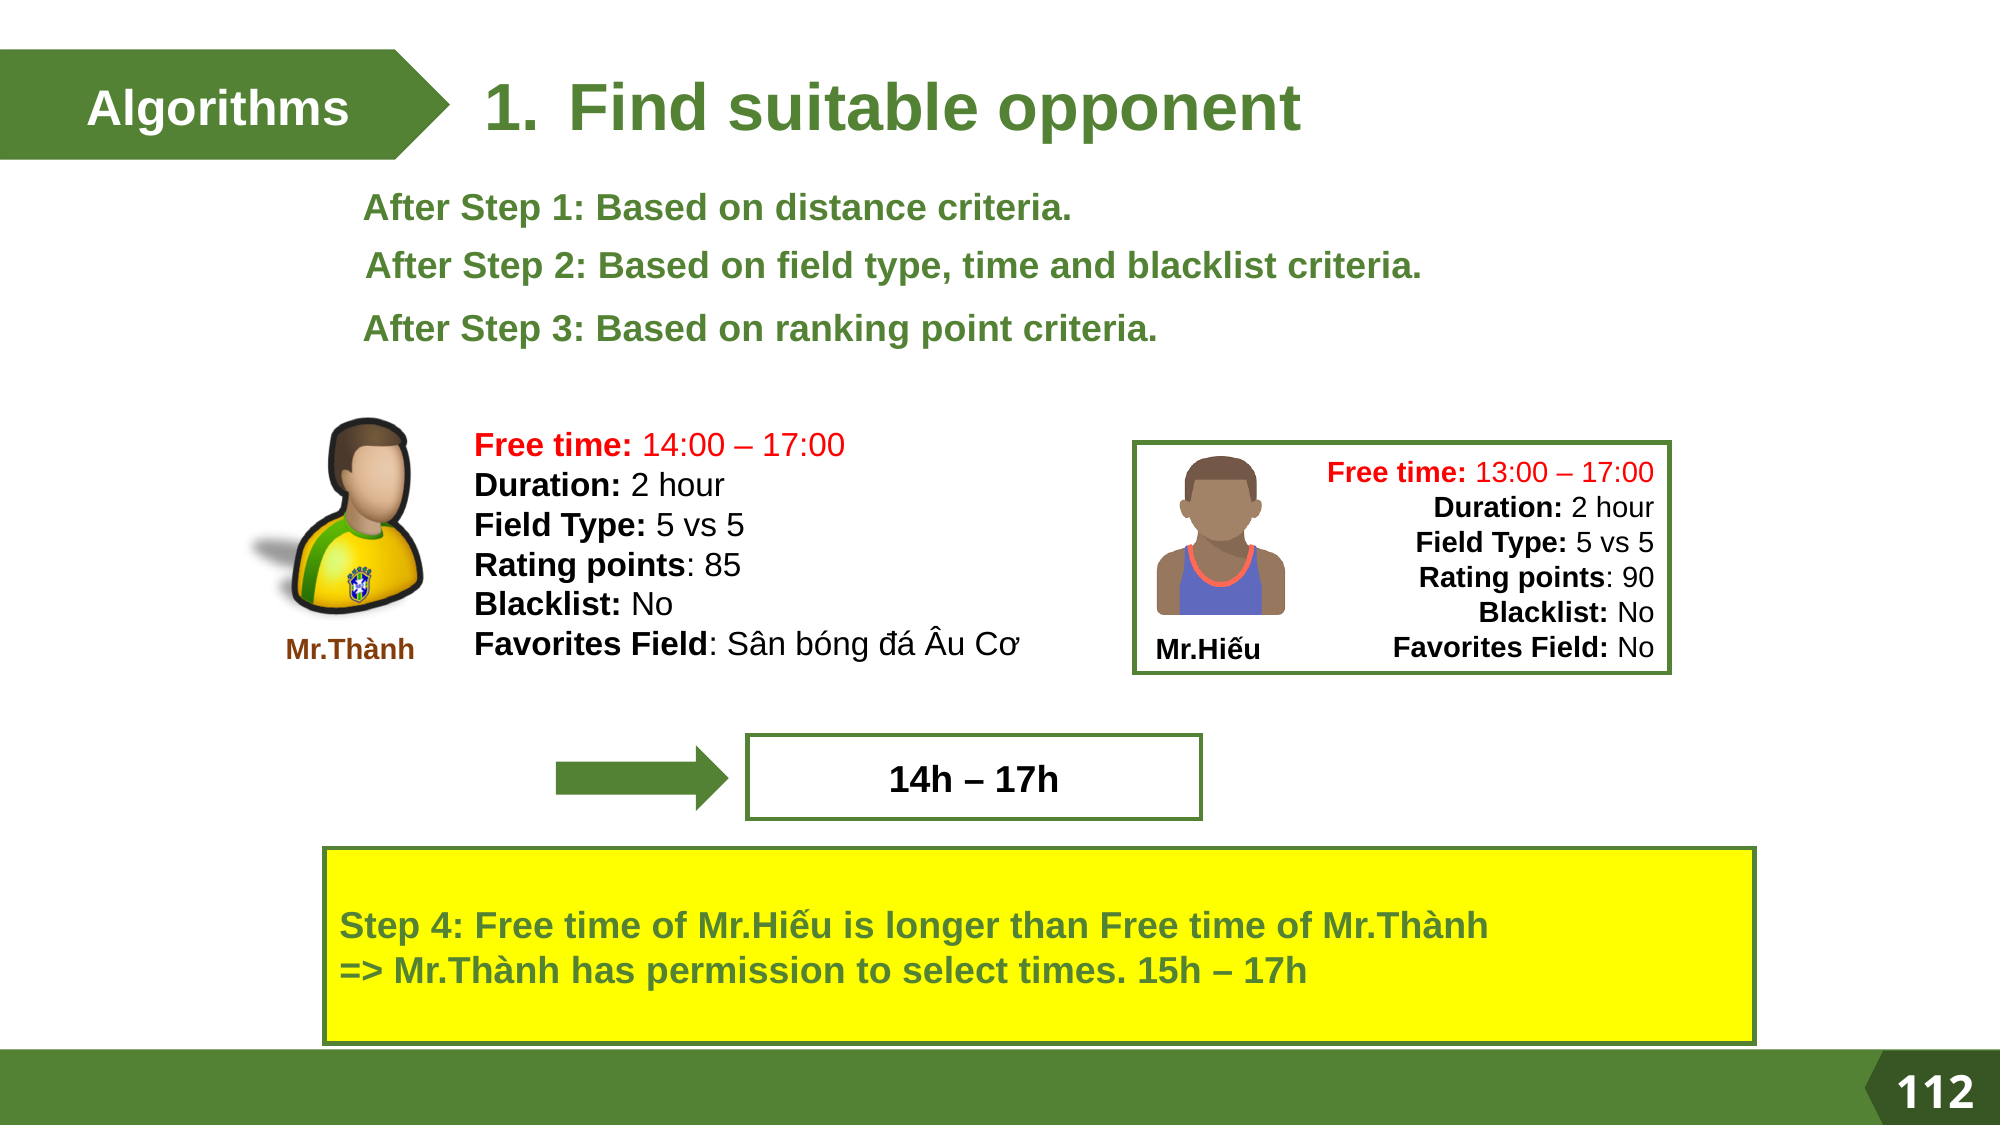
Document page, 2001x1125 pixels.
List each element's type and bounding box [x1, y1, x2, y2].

text_box [1134, 442, 1670, 674]
text_box [554, 742, 731, 814]
picture [243, 402, 443, 621]
text_box [0, 1048, 2000, 1125]
picture [1141, 456, 1300, 615]
text_box [459, 415, 1036, 670]
text_box [270, 622, 431, 673]
text_box [0, 34, 1670, 392]
text_box [324, 847, 1755, 1044]
text_box [747, 734, 1202, 820]
